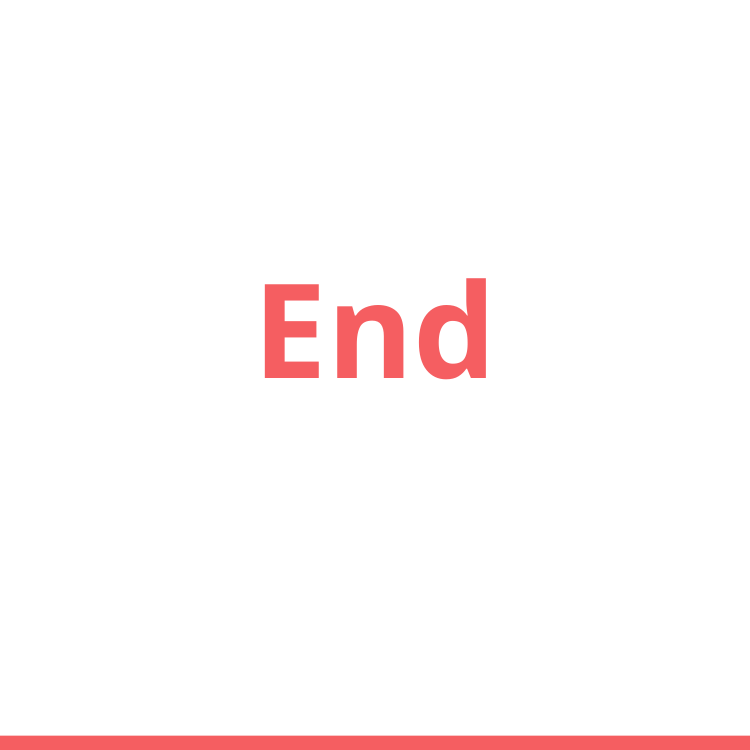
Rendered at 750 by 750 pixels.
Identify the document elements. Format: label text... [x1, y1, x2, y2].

title End [25, 179, 725, 415]
